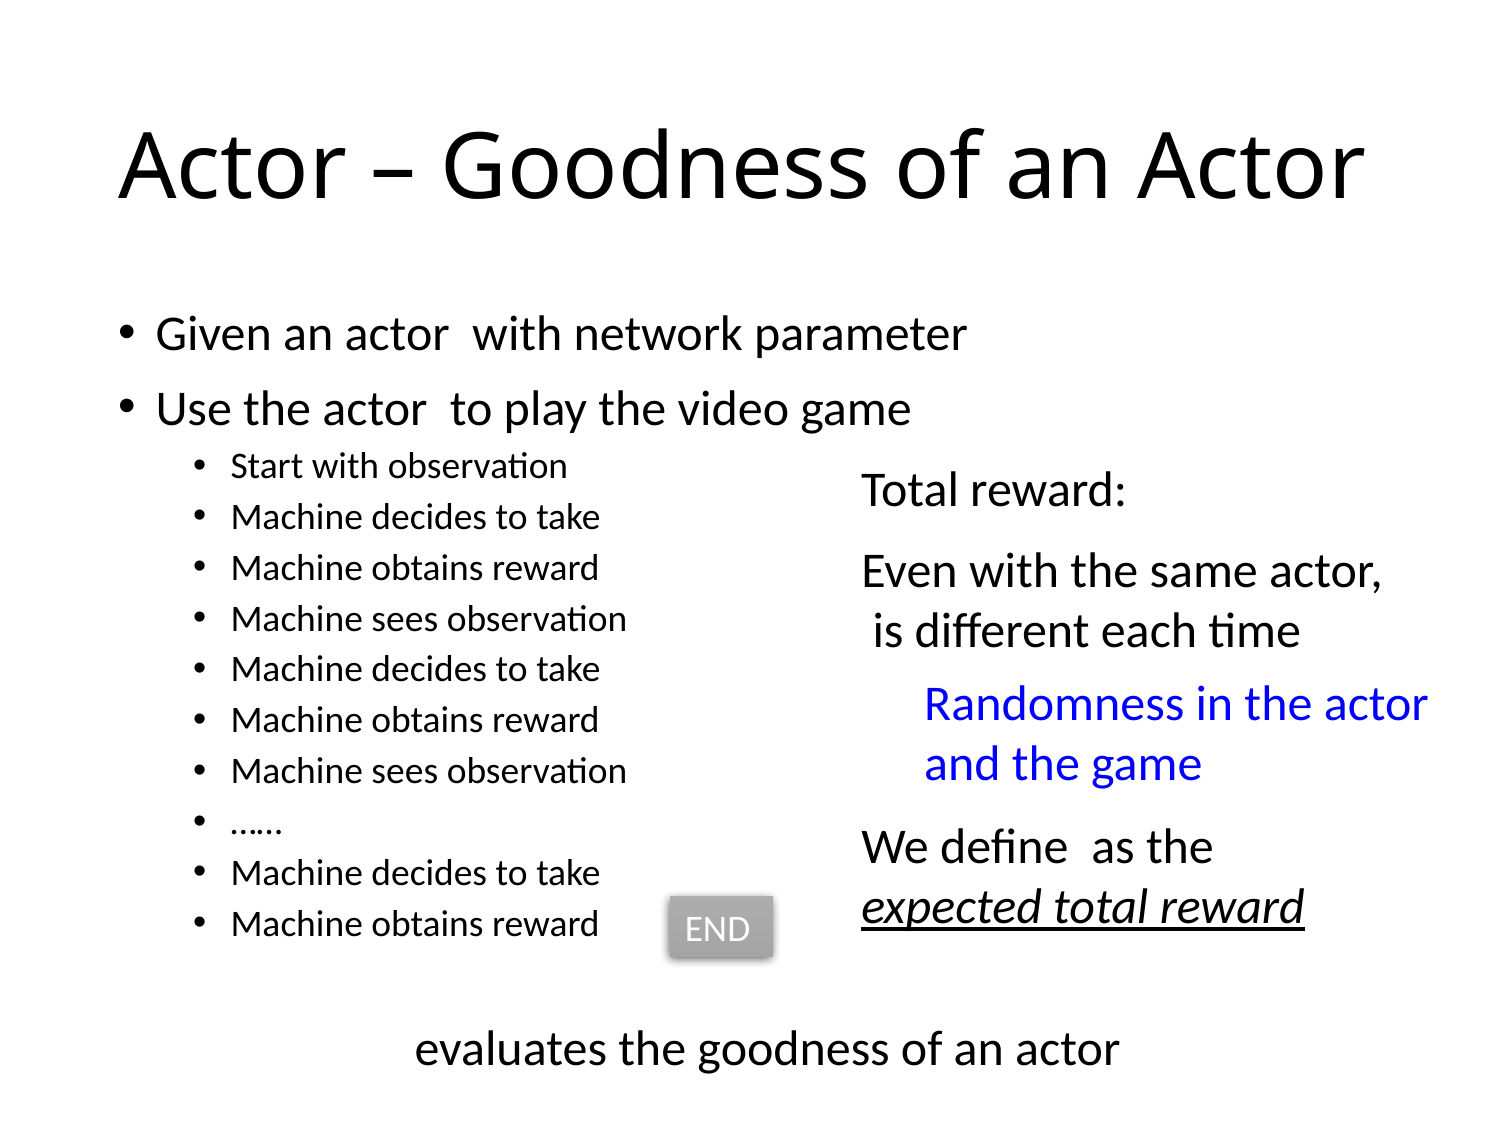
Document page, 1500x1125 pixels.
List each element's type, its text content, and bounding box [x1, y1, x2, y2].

text_box END [670, 896, 774, 957]
title Actor – Goodness of an Actor [103, 59, 1397, 278]
text_box Randomness in the actor and the game [909, 663, 1463, 799]
